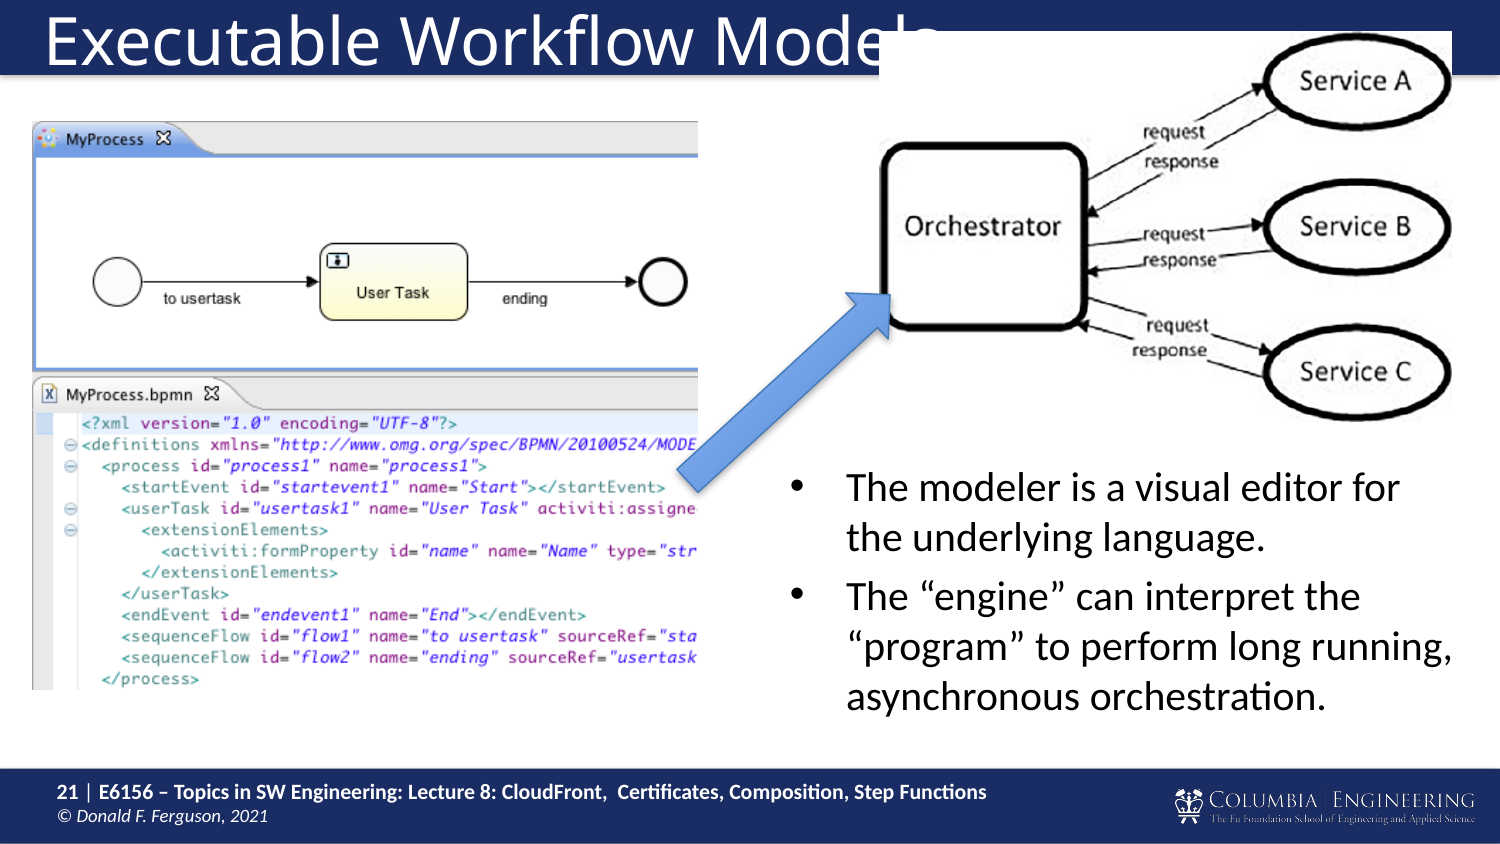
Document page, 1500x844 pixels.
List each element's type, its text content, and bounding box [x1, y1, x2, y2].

text_box [703, 292, 874, 489]
list The modeler is a visual editor for the underlying language. The “engine” can interpret the “program” to perform long running, asynchronous orchestration. [774, 452, 1475, 760]
title Executable Workflow Models [28, 0, 1450, 73]
picture [879, 30, 1452, 423]
picture [32, 121, 699, 690]
